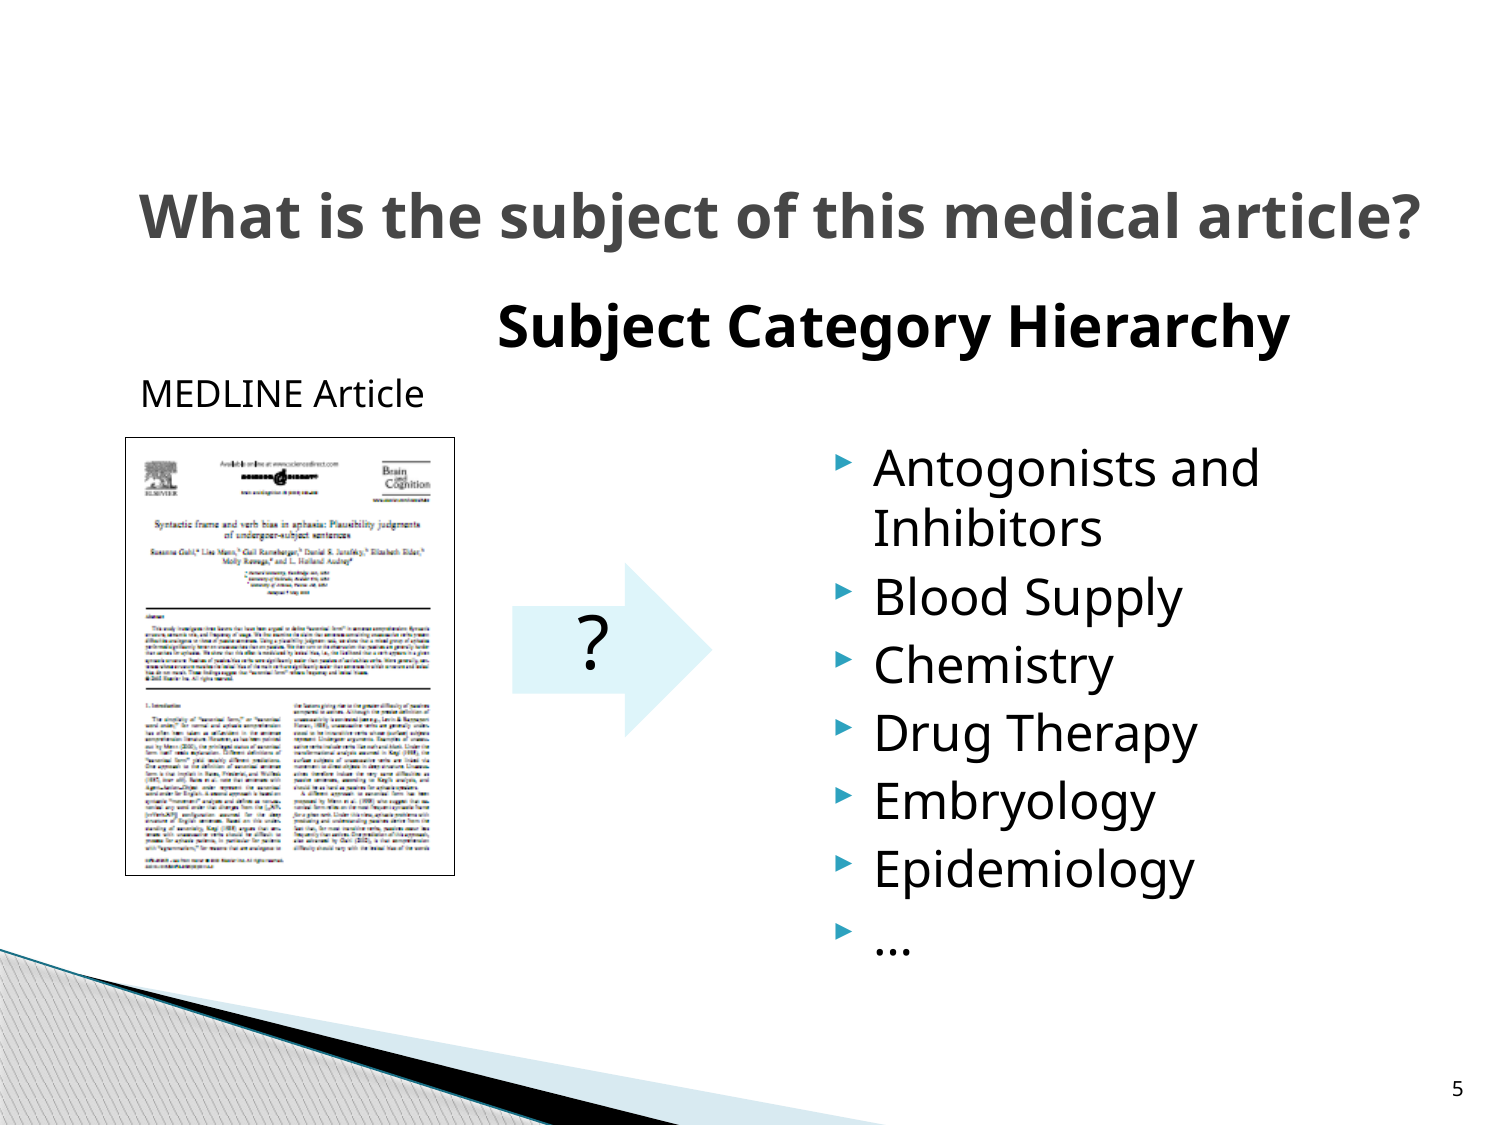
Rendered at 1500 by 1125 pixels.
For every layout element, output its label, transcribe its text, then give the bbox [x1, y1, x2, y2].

text_box Subject Category Hierarchy [482, 282, 1306, 367]
text_box ? [562, 587, 650, 693]
picture [124, 437, 455, 877]
text_box MEDLINE Article [125, 362, 475, 468]
list Antogonists and Inhibitors Blood Supply Chemistry Drug Therapy Embryology Epidemiology … [800, 428, 1425, 975]
slide_number 5 [1418, 1051, 1479, 1112]
text_box [512, 562, 713, 738]
title What is the subject of this medical article? [125, 140, 1450, 288]
